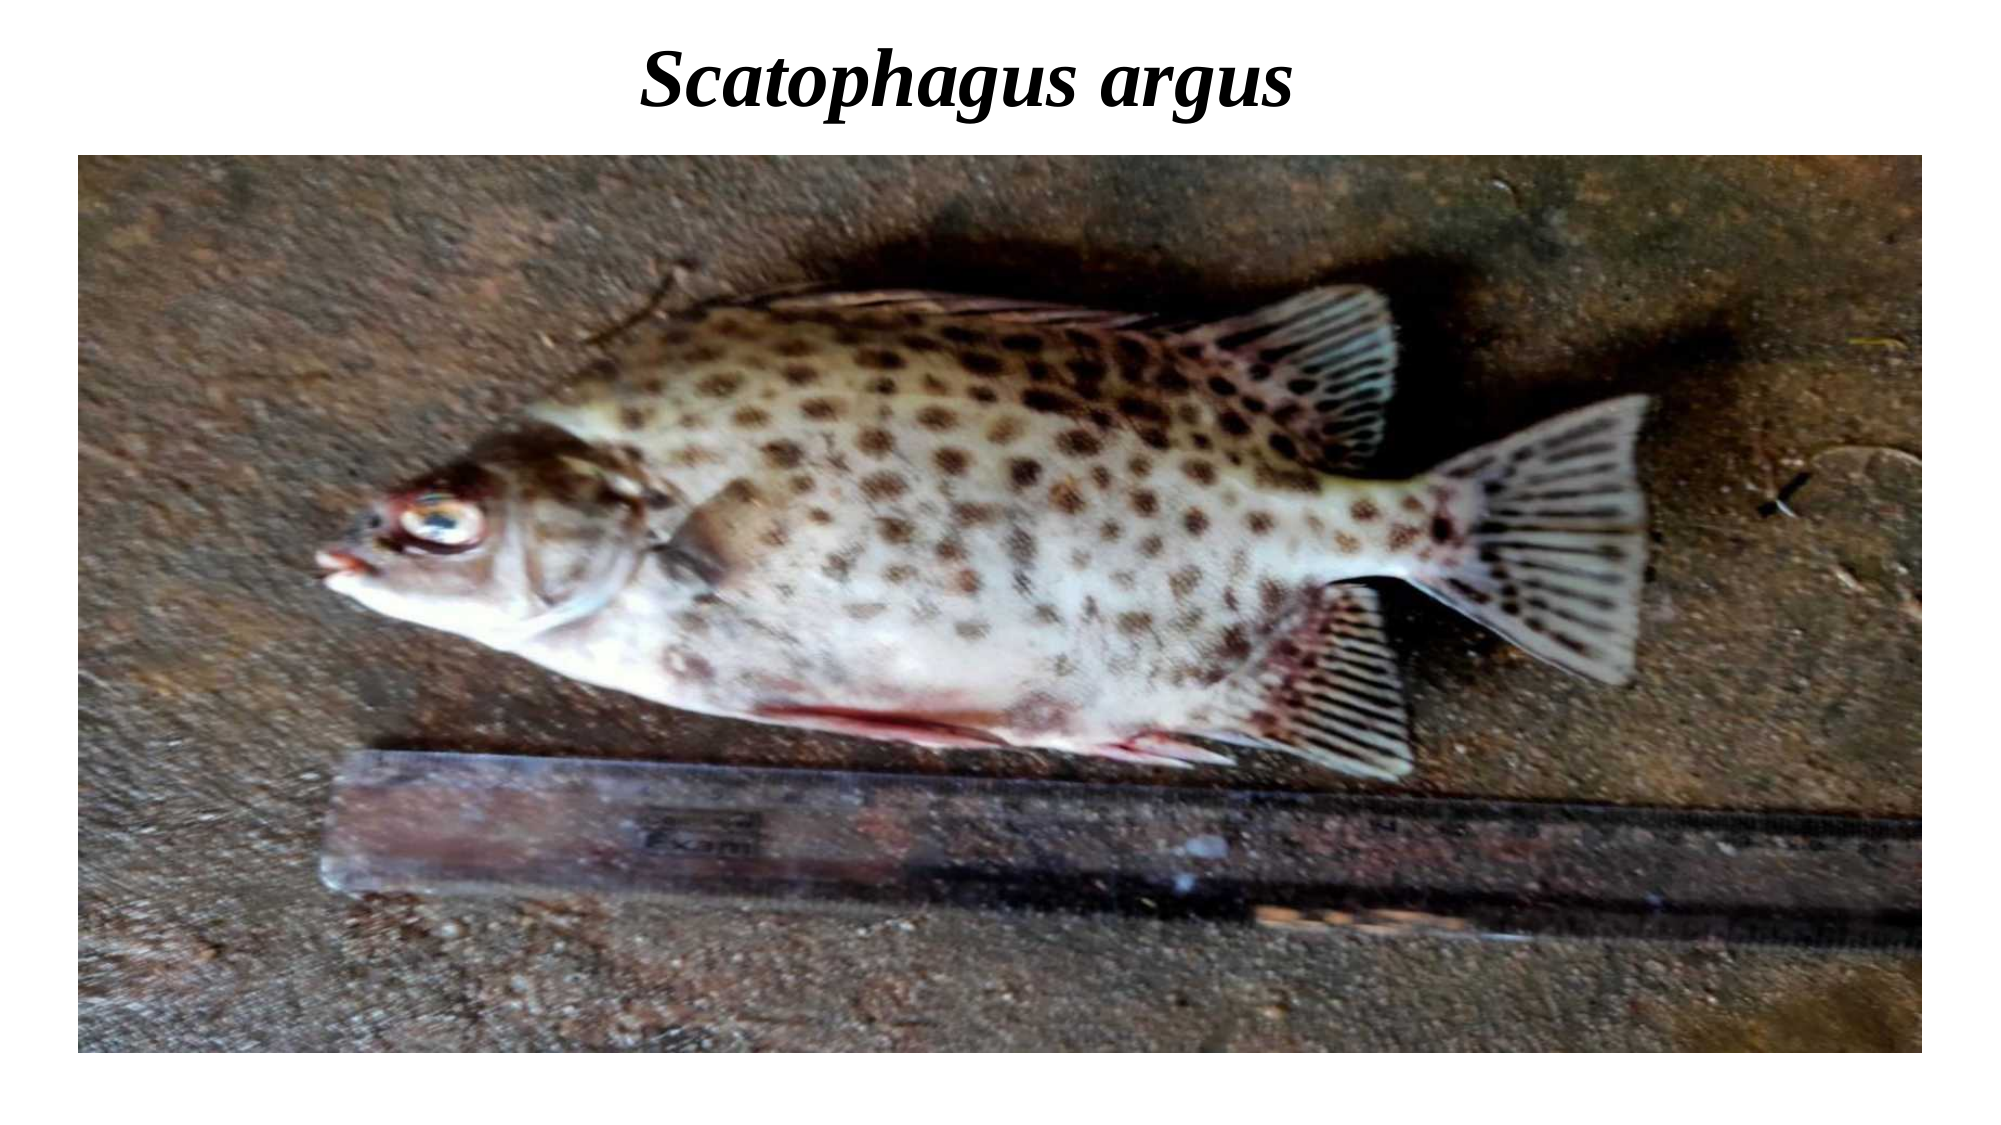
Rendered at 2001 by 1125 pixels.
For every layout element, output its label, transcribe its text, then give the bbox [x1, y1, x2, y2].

text_box Scatophagus argus [639, 22, 1023, 73]
picture [78, 155, 1922, 1053]
